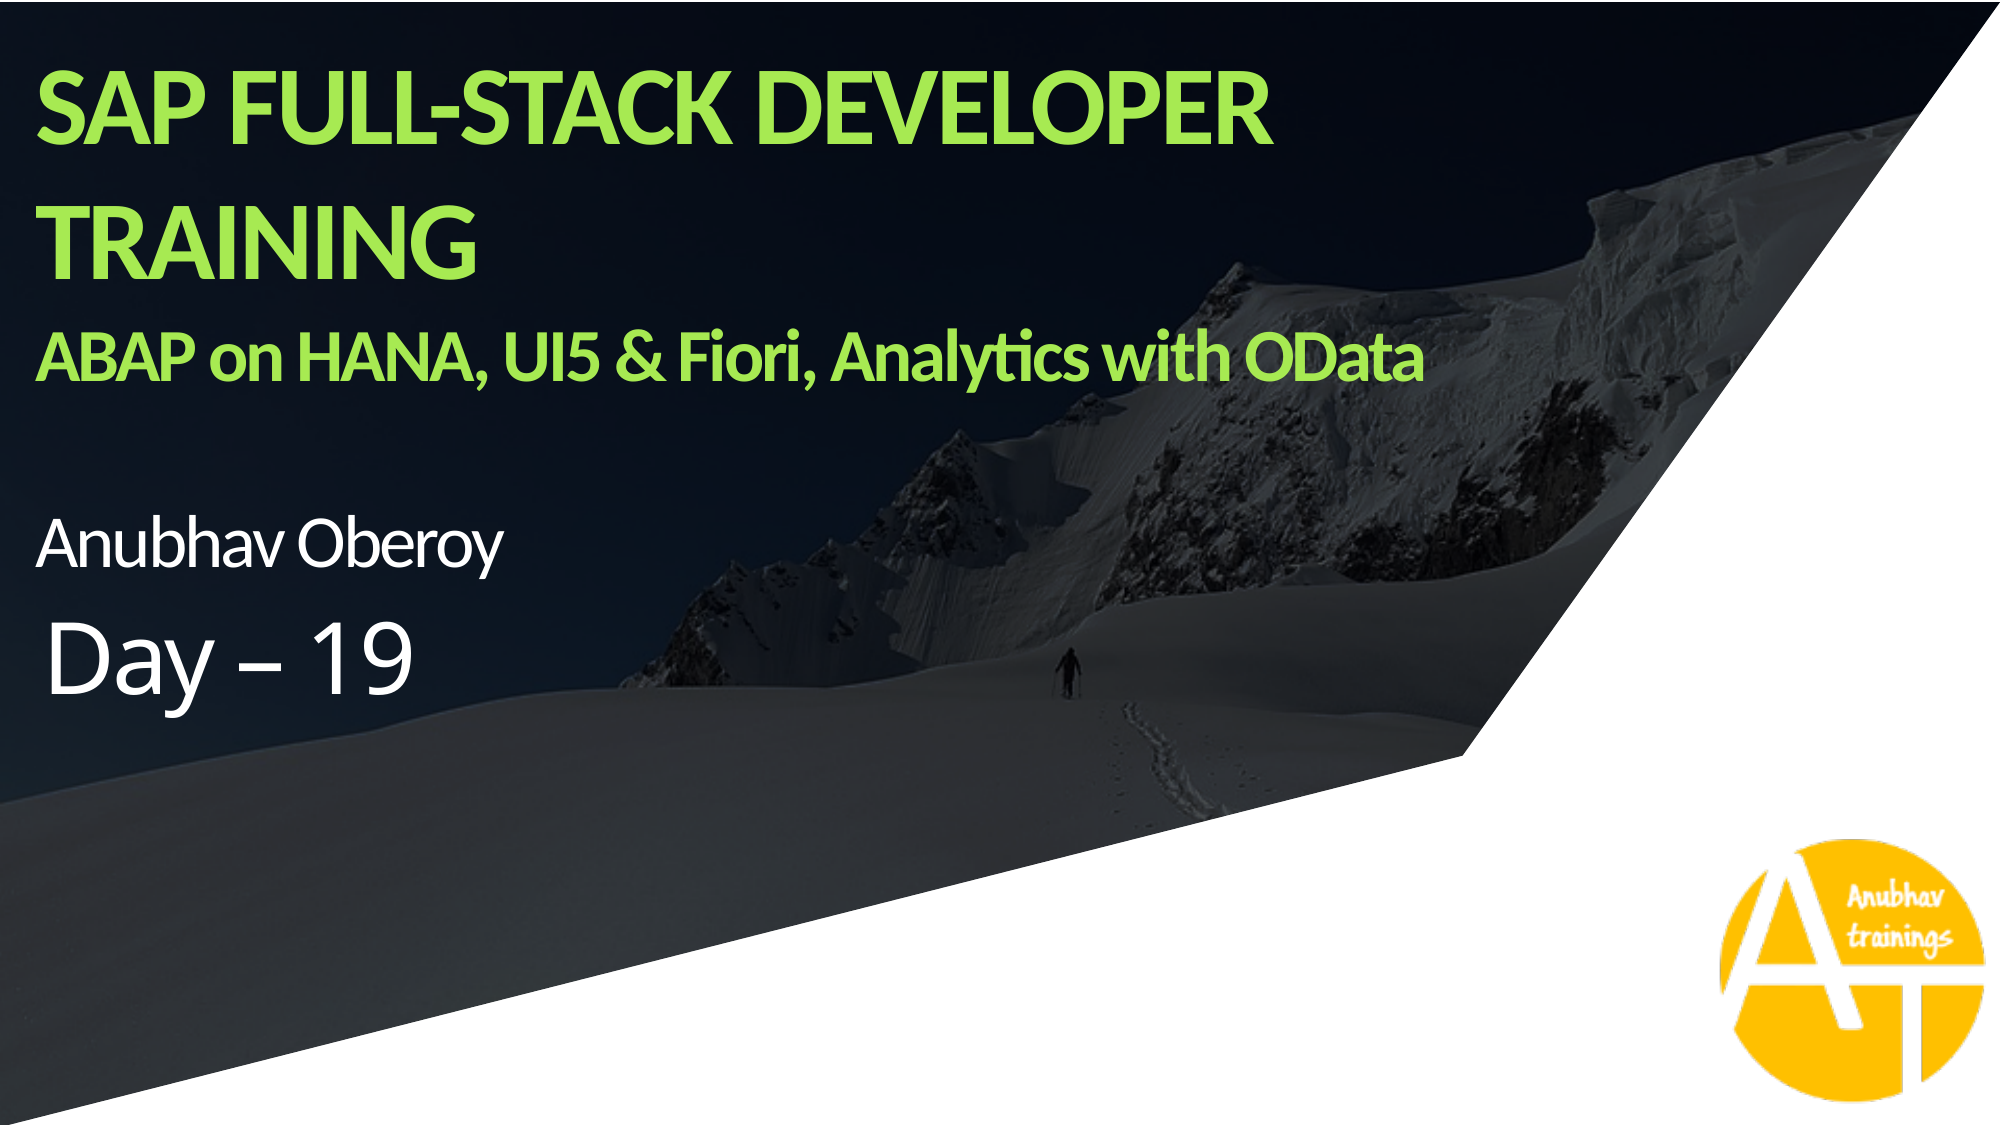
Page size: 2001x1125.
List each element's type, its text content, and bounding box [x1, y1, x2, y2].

text_box SAP Full-Stack Developer training [20, 25, 1695, 298]
text_box Anubhav Oberoy [20, 484, 1108, 590]
picture [1694, 822, 2000, 1125]
text_box ABAP on HANA, UI5 & Fiori, Analytics with OData [20, 298, 1695, 404]
text_box Day – 19 [27, 587, 1115, 722]
text_box [0, 1, 2000, 1125]
